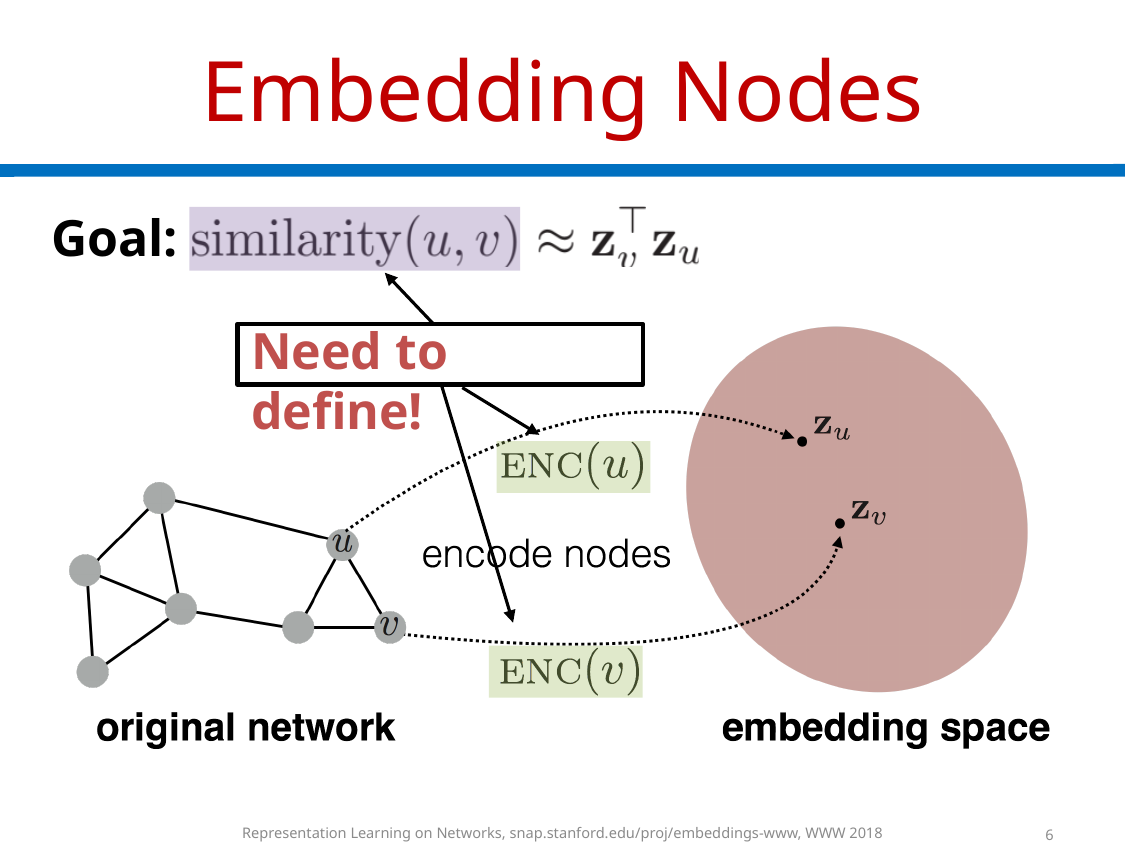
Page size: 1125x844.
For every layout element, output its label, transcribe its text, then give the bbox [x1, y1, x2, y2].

picture [651, 206, 699, 267]
text_box Goal: [39, 195, 190, 346]
picture [68, 326, 1053, 752]
title Embedding Nodes [0, 17, 1125, 158]
footer Representation Learning on Networks, snap.stanford.edu/proj/embeddings-www, WWW 2018 [193, 824, 932, 844]
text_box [189, 206, 651, 699]
slide_number 6 [806, 825, 1069, 844]
